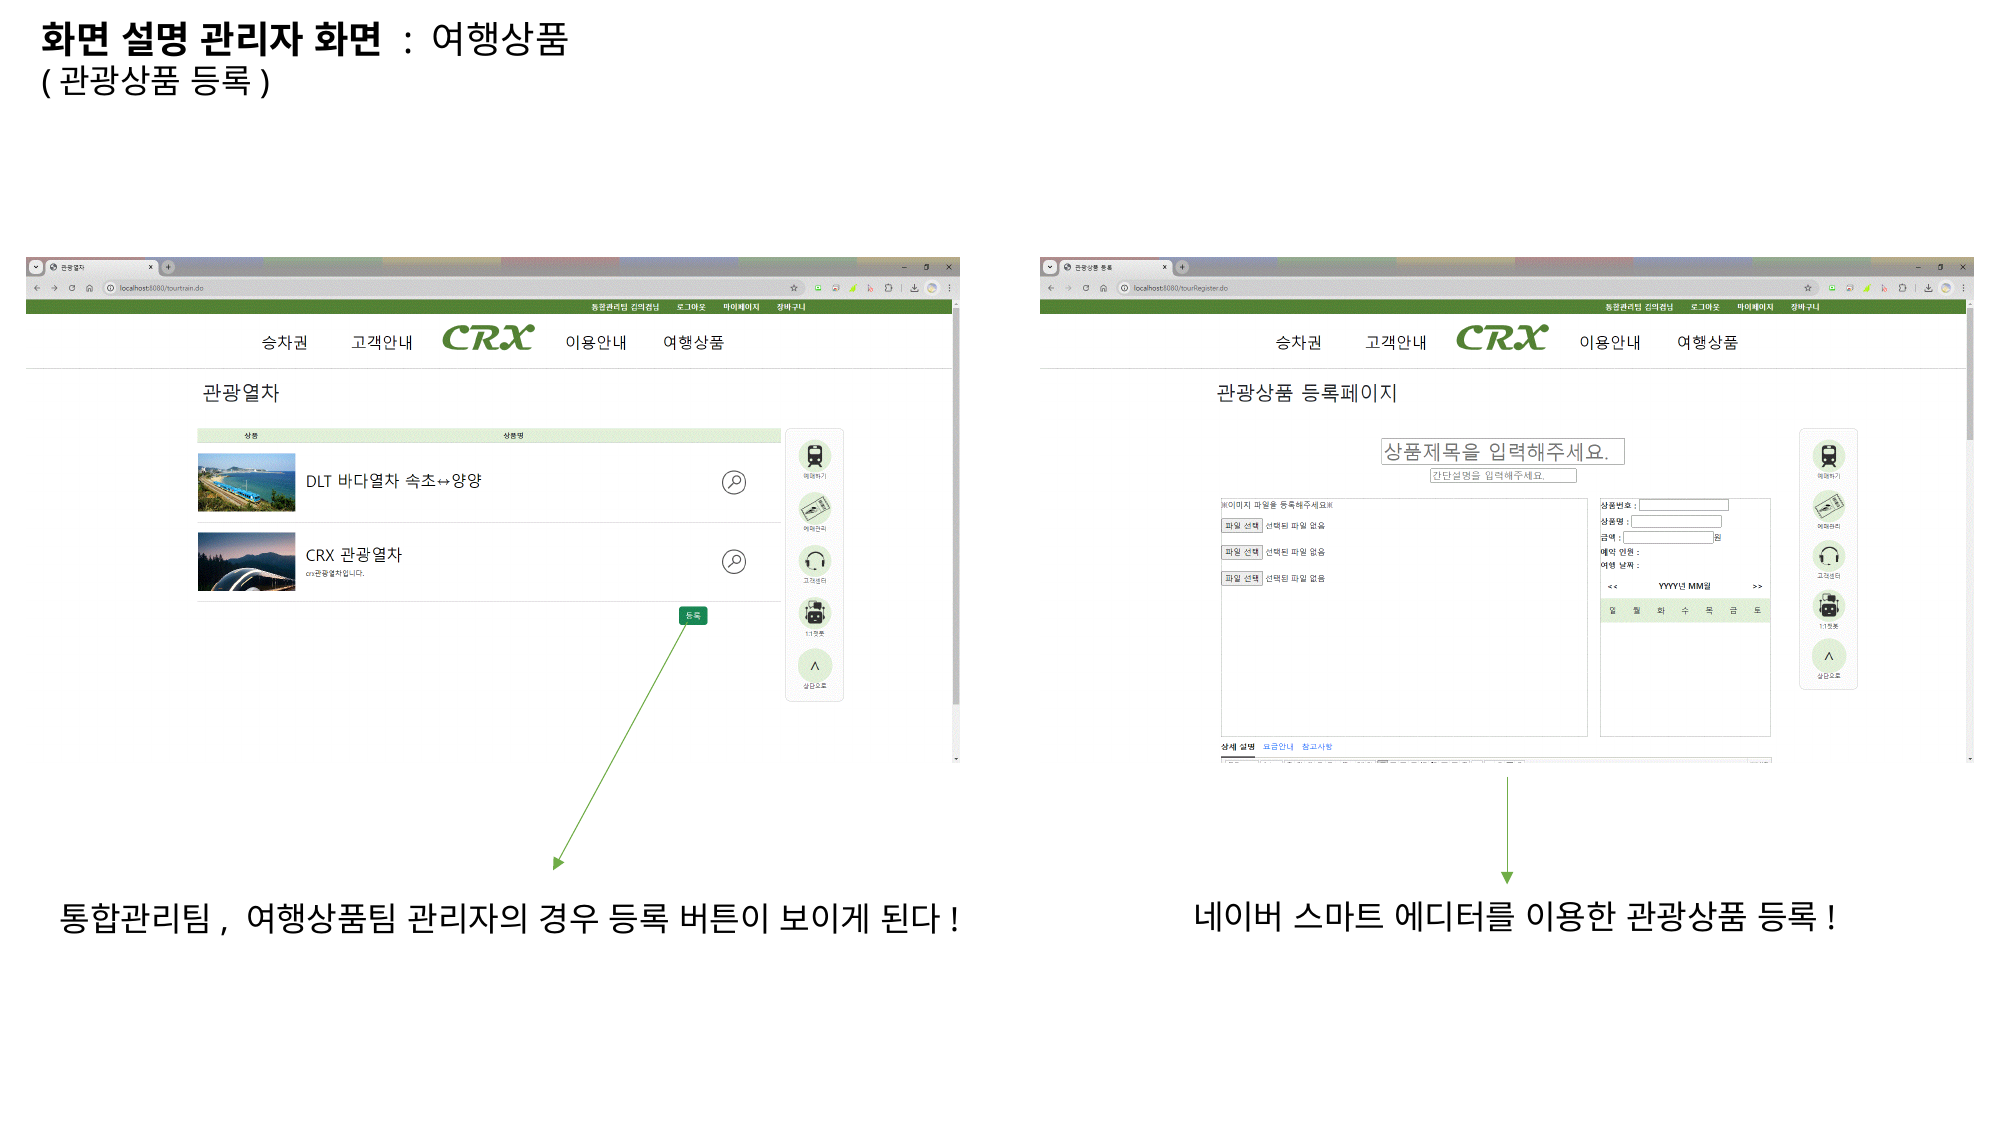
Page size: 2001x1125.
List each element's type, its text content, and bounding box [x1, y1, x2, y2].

text_box 네이버 스마트 에디터를 이용한 관광상품 등록! [1178, 888, 1851, 944]
text_box 통합관리팀, 여행상품팀 관리자의 경우 등록 버튼이 보이게 된다! [45, 890, 974, 946]
text_box 화면 설명 관리자 화면 : 여행상품 (관광상품 등록) [26, 8, 585, 108]
picture [26, 257, 960, 763]
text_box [553, 621, 688, 871]
picture [1040, 257, 1974, 763]
